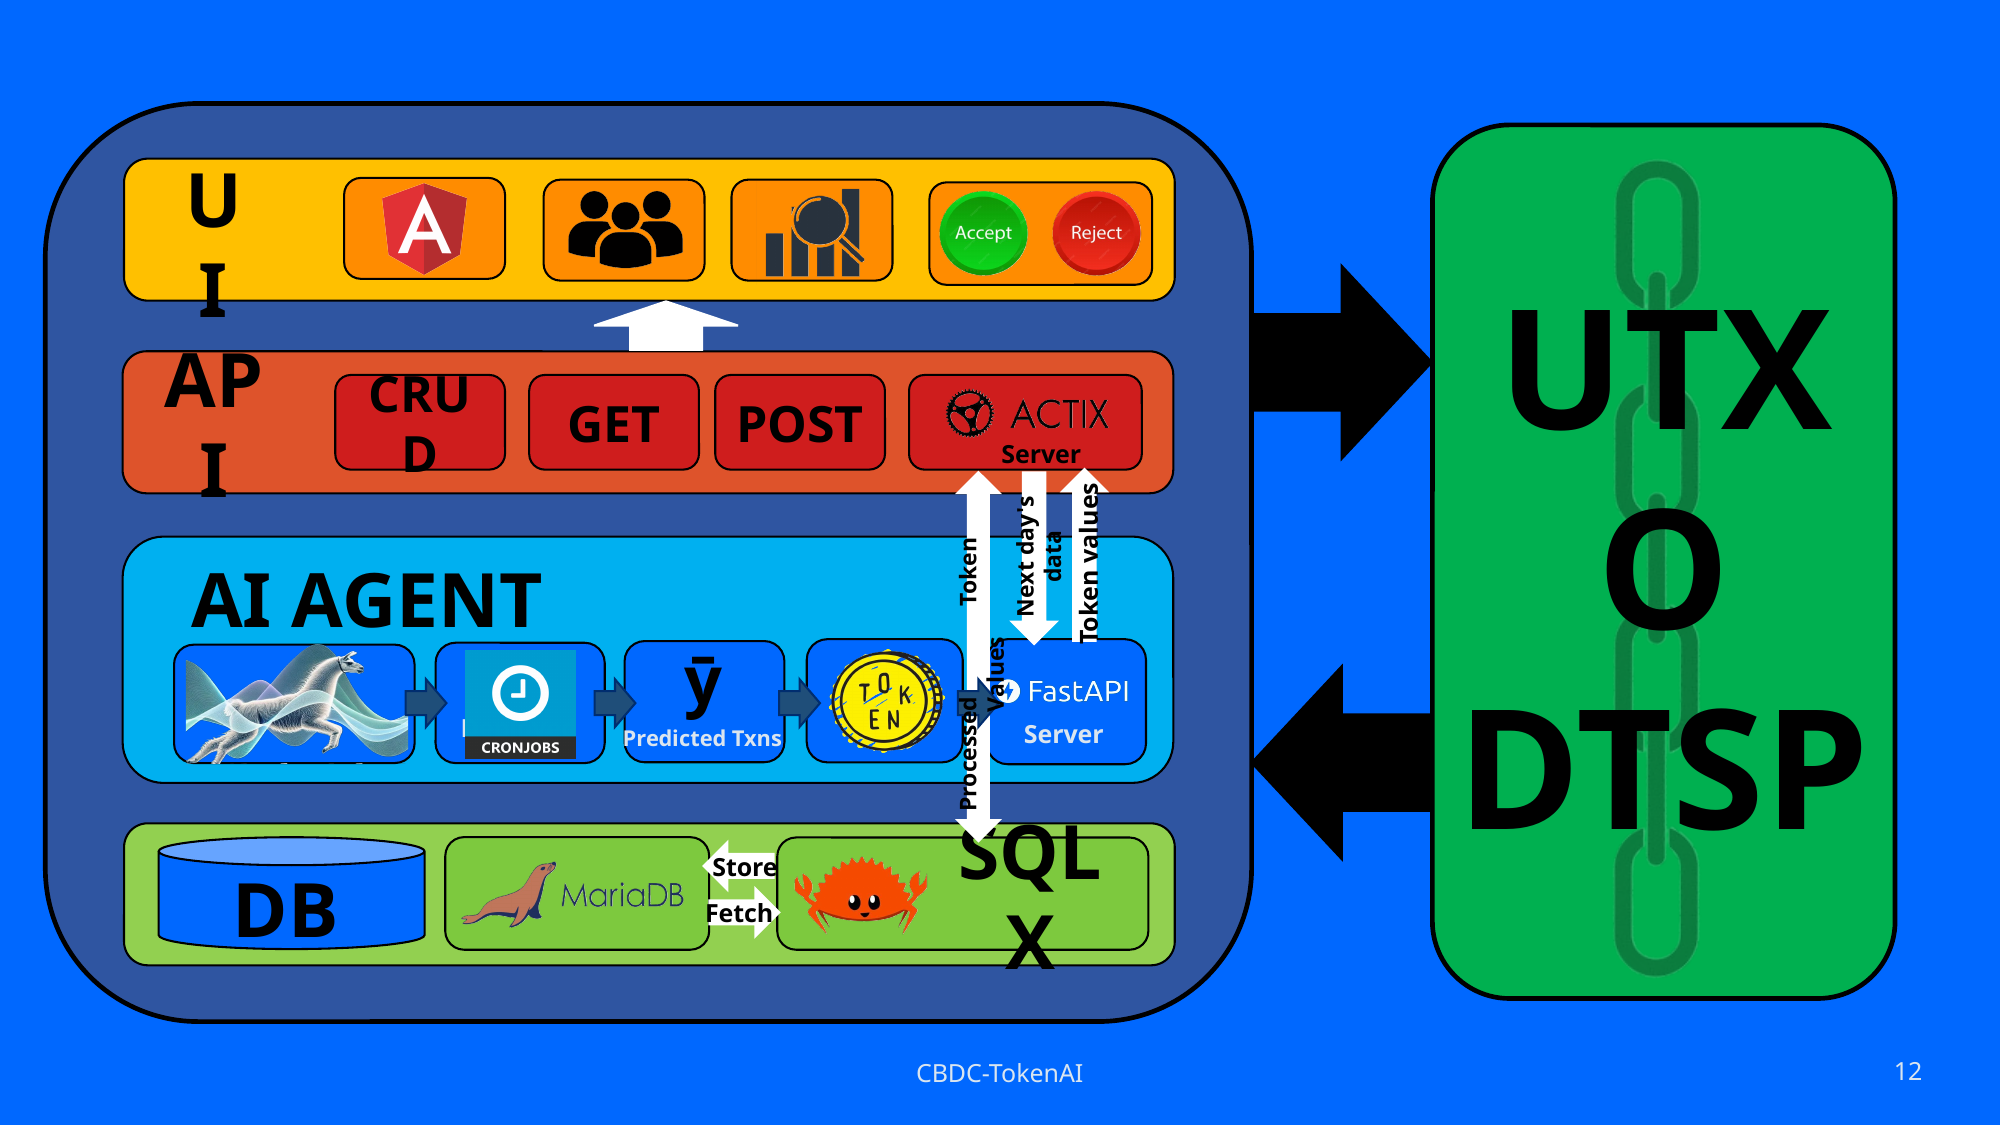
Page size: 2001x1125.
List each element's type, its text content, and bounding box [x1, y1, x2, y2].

text_box [44, 102, 1253, 1023]
text_box [1431, 867, 1897, 1000]
slide_number 12 [1487, 1042, 1938, 1103]
text_box [1431, 123, 1897, 257]
picture [465, 737, 576, 759]
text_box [122, 158, 1175, 966]
picture [1352, 257, 1977, 867]
footer CBDC-TokenAI [662, 1042, 1338, 1103]
text_box [1250, 663, 1352, 862]
picture [493, 666, 548, 720]
text_box [1250, 263, 1352, 462]
